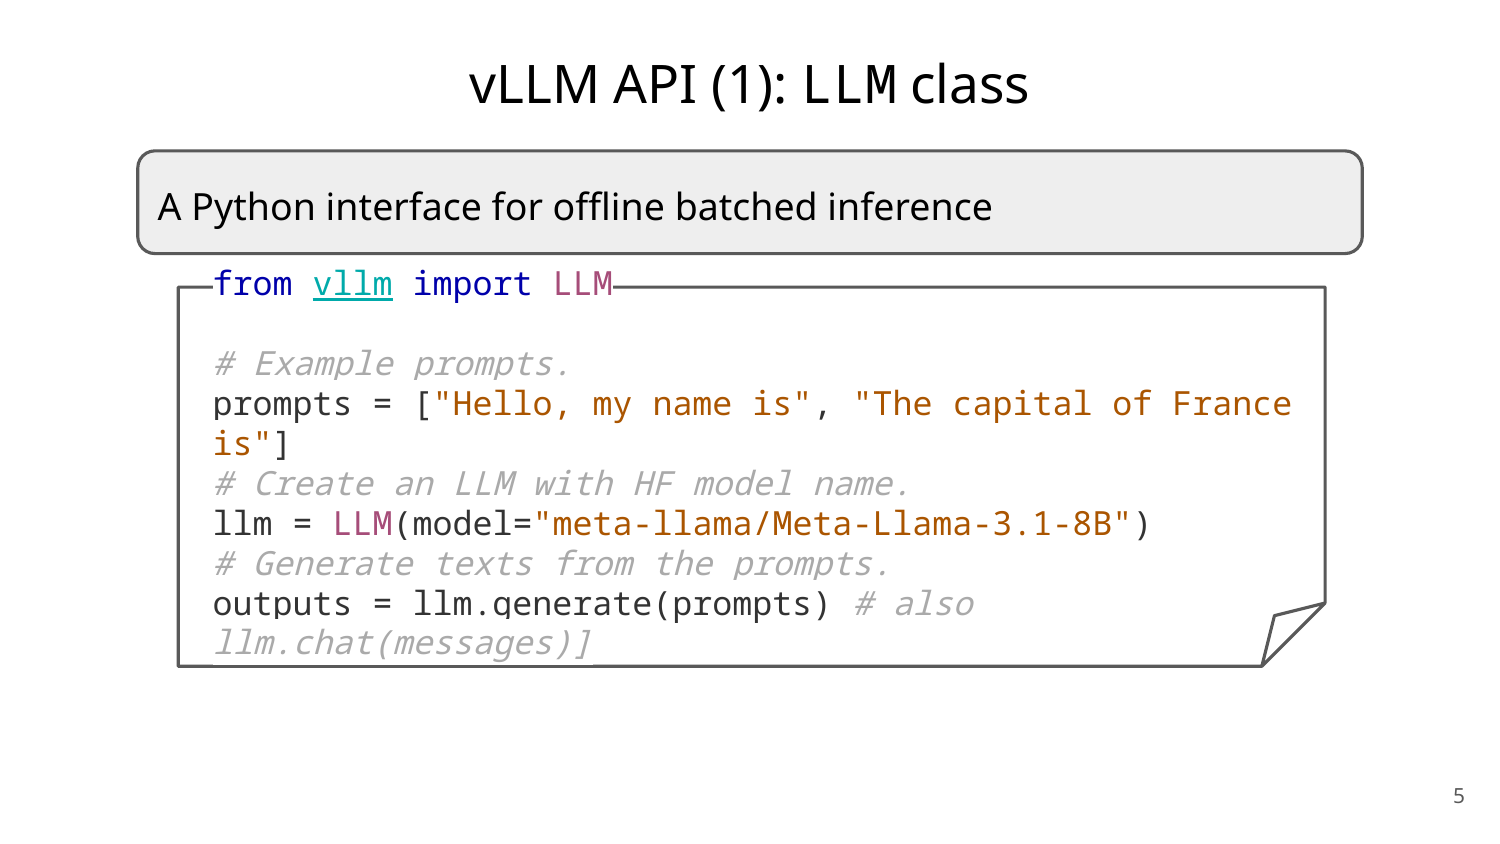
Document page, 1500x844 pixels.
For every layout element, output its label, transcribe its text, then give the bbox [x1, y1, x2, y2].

text_box [178, 638, 1291, 667]
text_box from vllm import LLM # Example prompts. prompts = ["Hello, my name is", "The capital of France is"] # Create an LLM with HF model name. llm = LLM(model="meta-llama/Meta-Llama-3.1-8B") # Generate texts from the prompts. outputs = llm.generate(prompts) # also llm.chat(messages)] [137, 286, 1384, 638]
slide_number ‹#› [1389, 764, 1480, 830]
text_box A Python interface for offline batched inference [137, 150, 1363, 254]
title vLLM API (1): LLM class [51, 35, 1449, 130]
